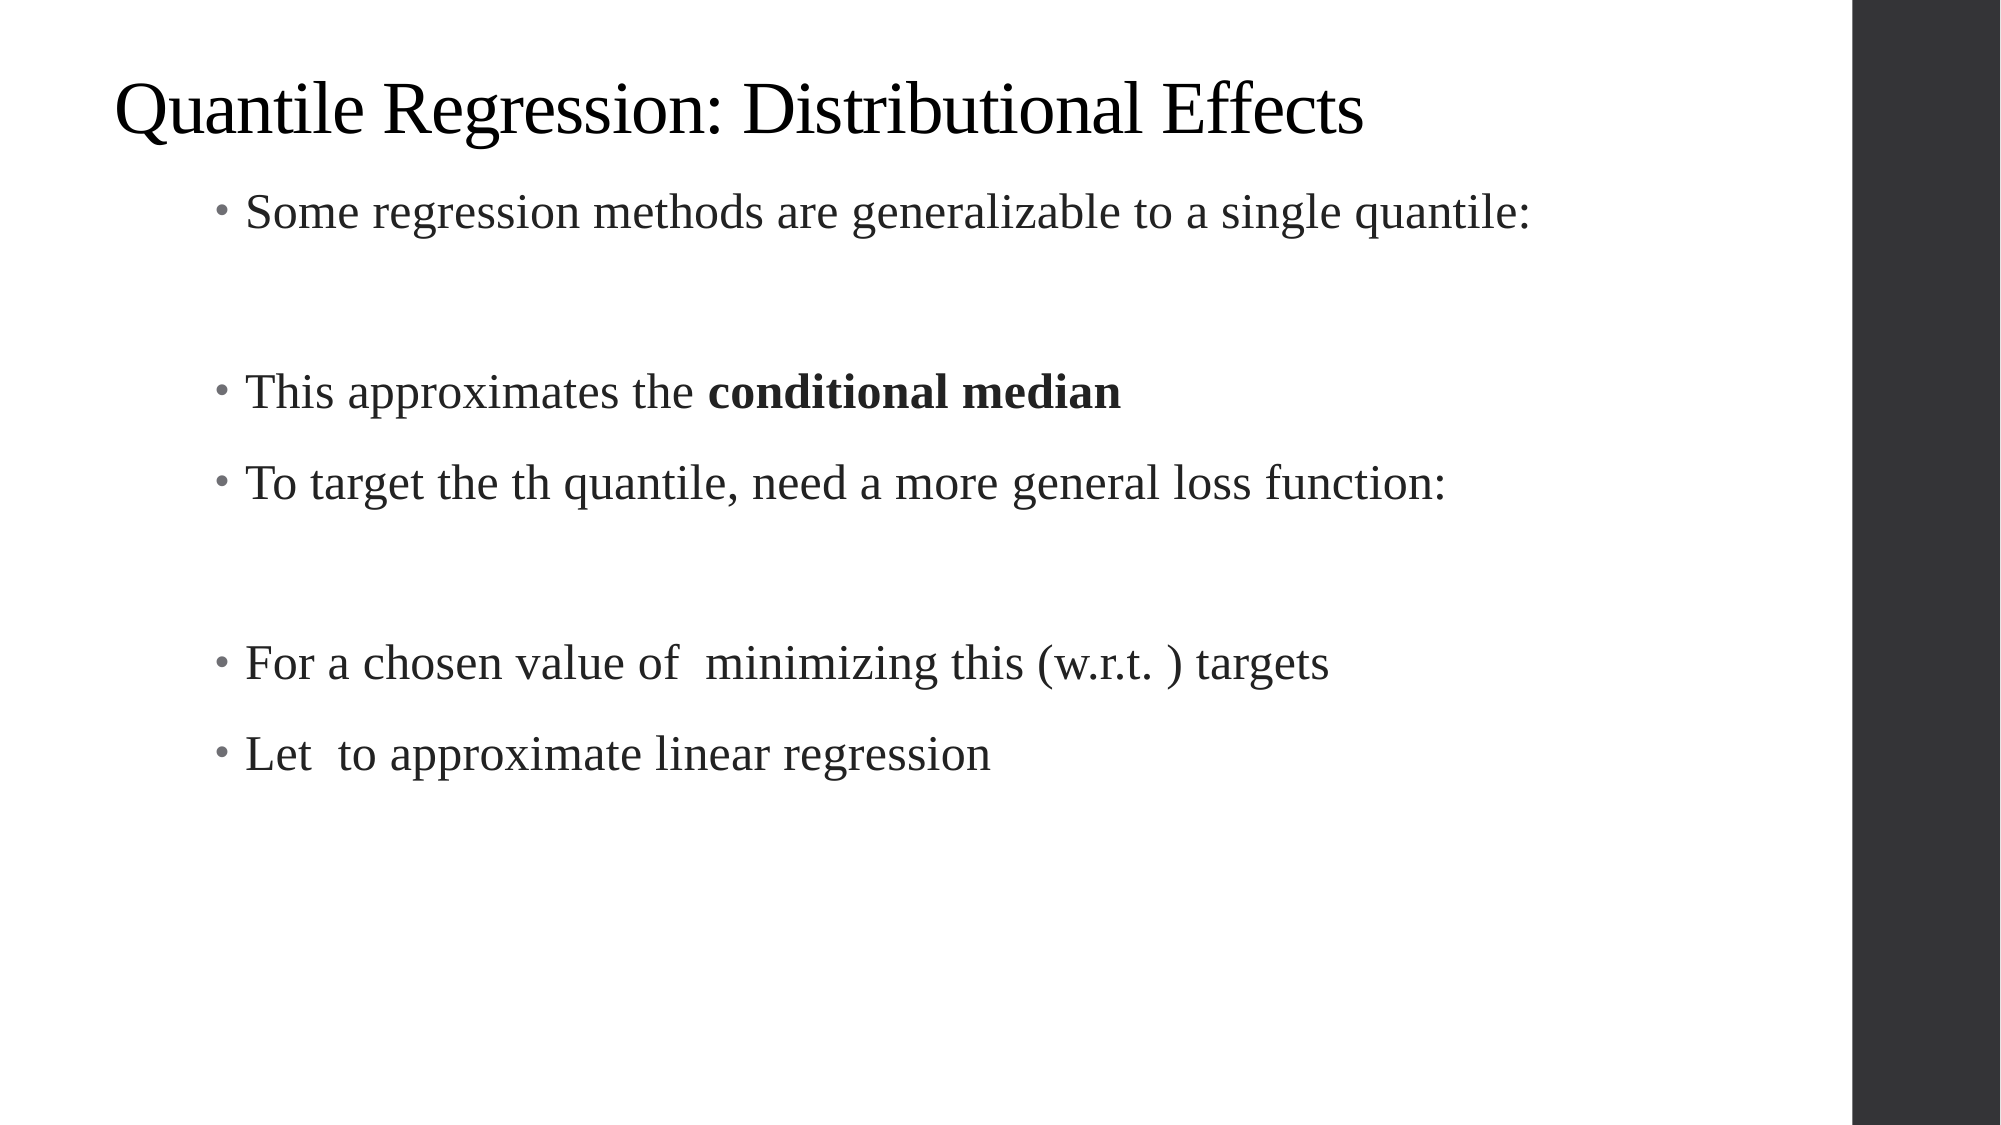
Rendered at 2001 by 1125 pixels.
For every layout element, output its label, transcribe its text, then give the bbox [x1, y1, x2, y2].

title Quantile Regression: Distributional Effects [99, 55, 1813, 158]
